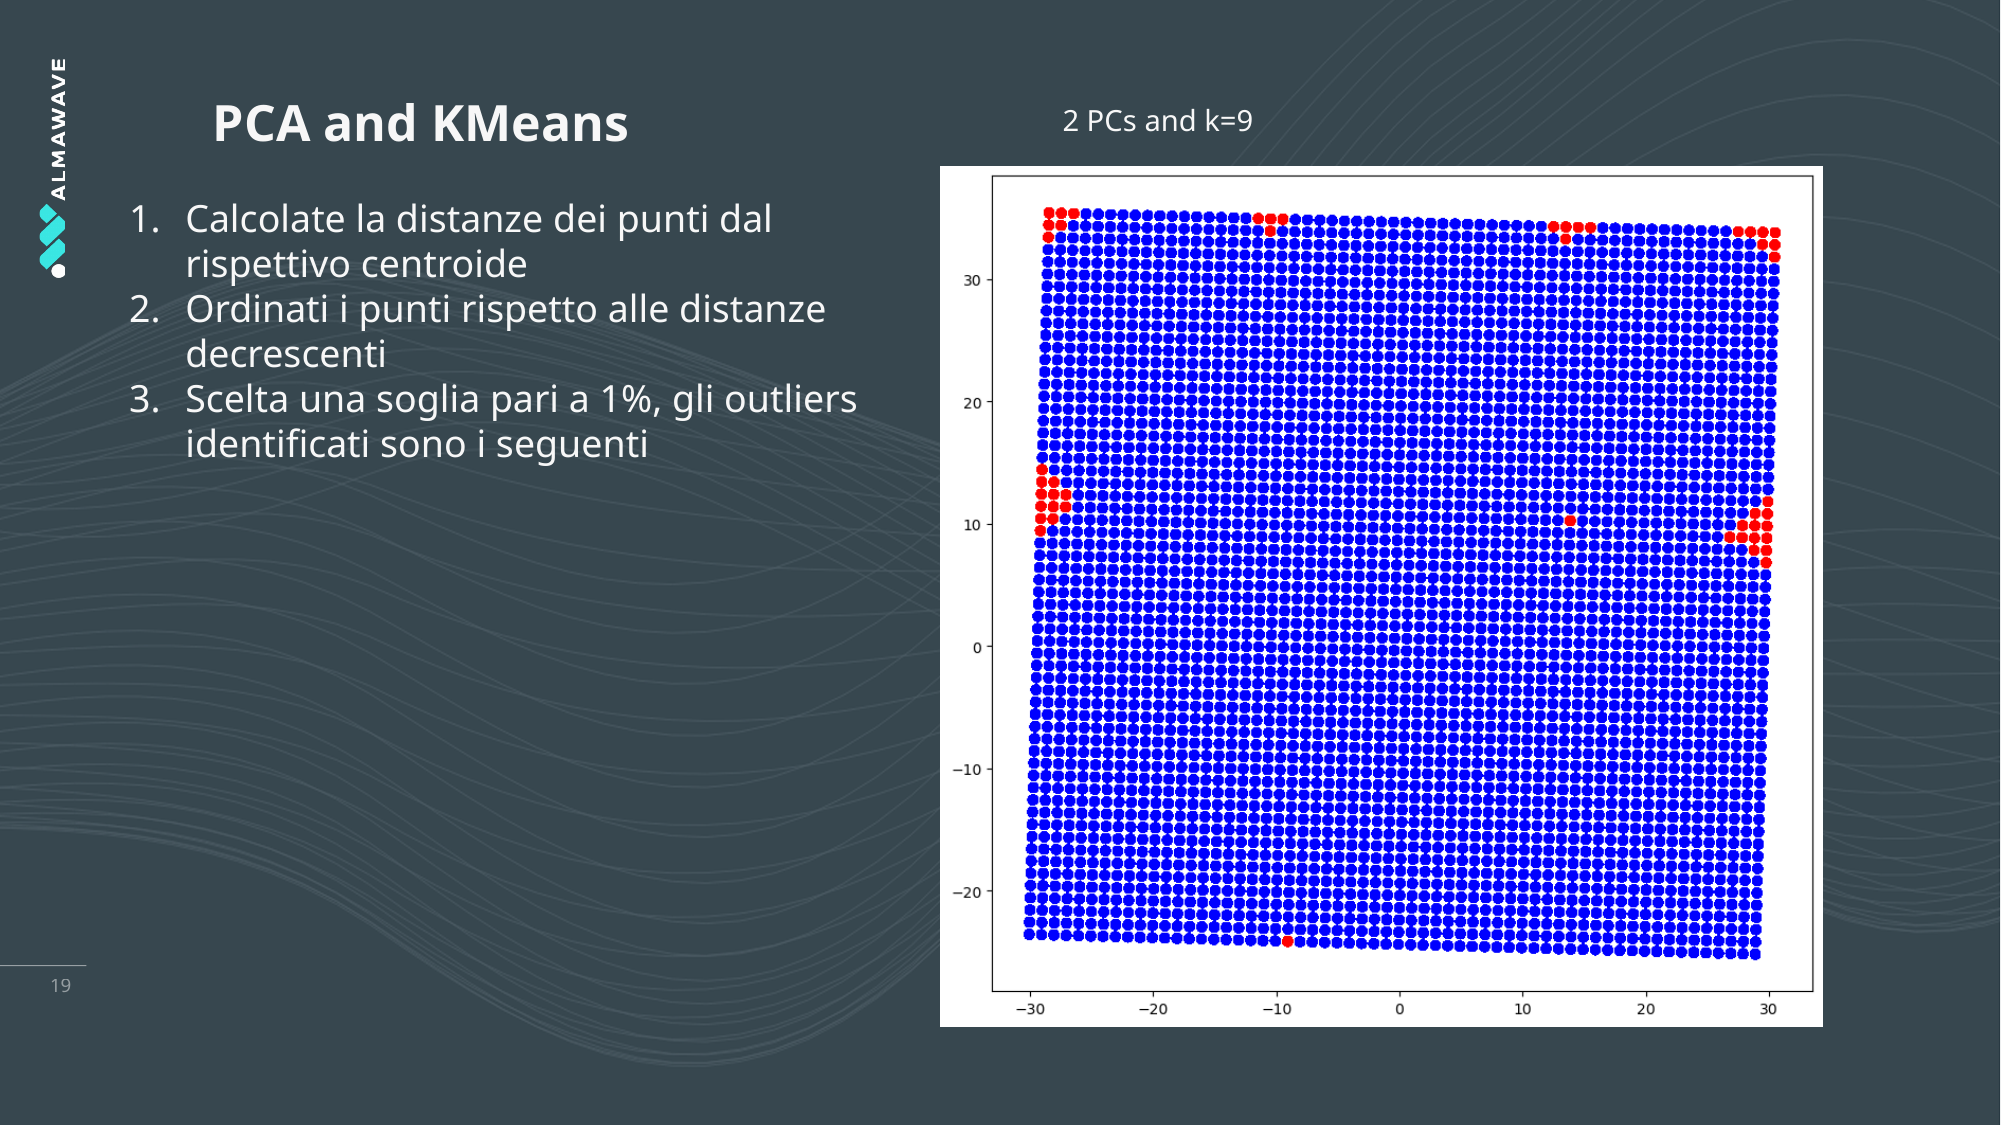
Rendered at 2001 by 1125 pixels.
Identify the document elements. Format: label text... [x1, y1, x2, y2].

picture [0, 0, 2001, 1125]
text_box Calcolate la distanze dei punti dal rispettivo centroide Ordinati i punti rispetto alle distanze decrescenti Scelta una soglia pari a 1%, gli outliers identificati sono i seguenti [114, 188, 892, 473]
title PCA and KMeans [212, 98, 991, 207]
list 2 PCs and k=9 [1009, 98, 1932, 146]
slide_number 19 [0, 965, 87, 1009]
